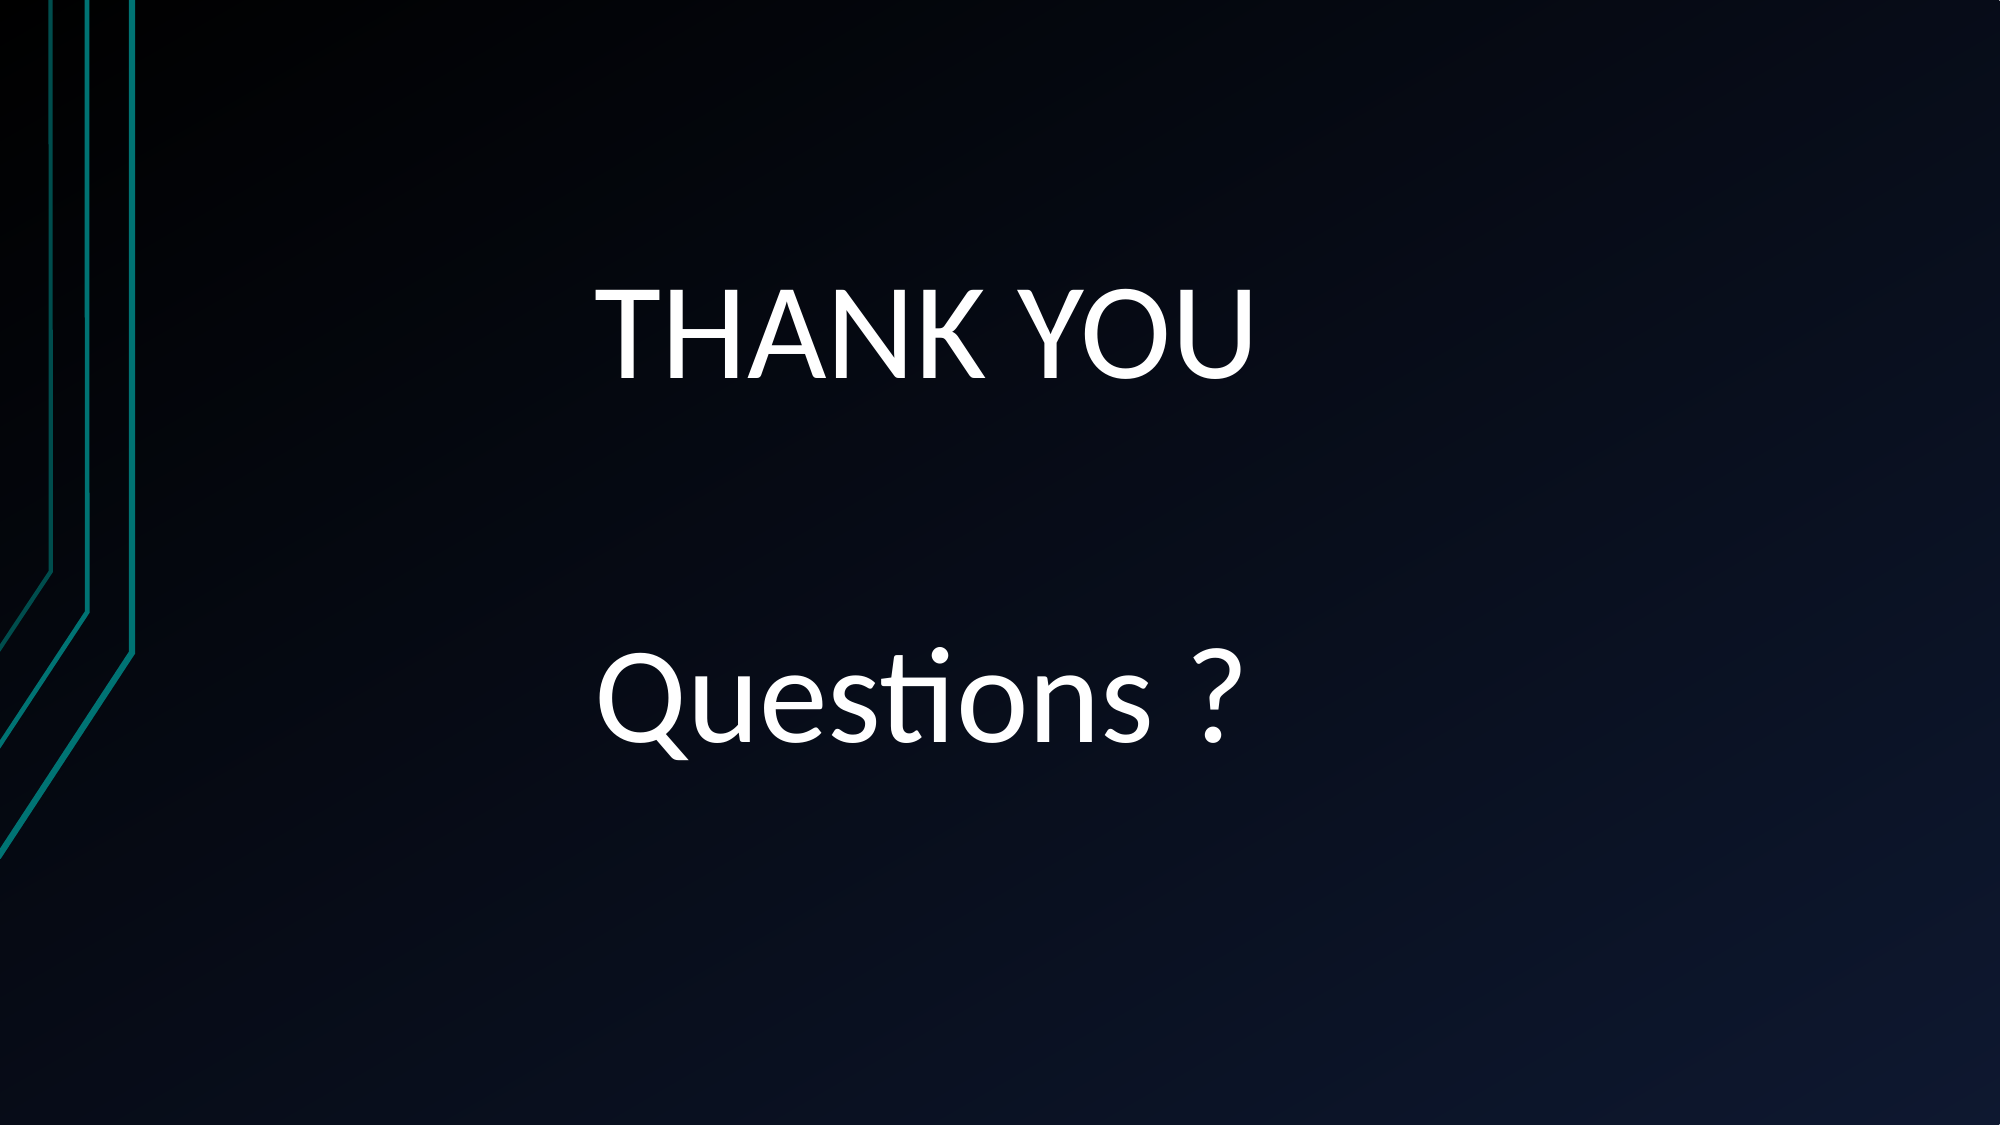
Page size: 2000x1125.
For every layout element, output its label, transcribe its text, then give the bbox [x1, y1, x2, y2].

list THANK YOU Questions ? [574, 249, 1400, 950]
